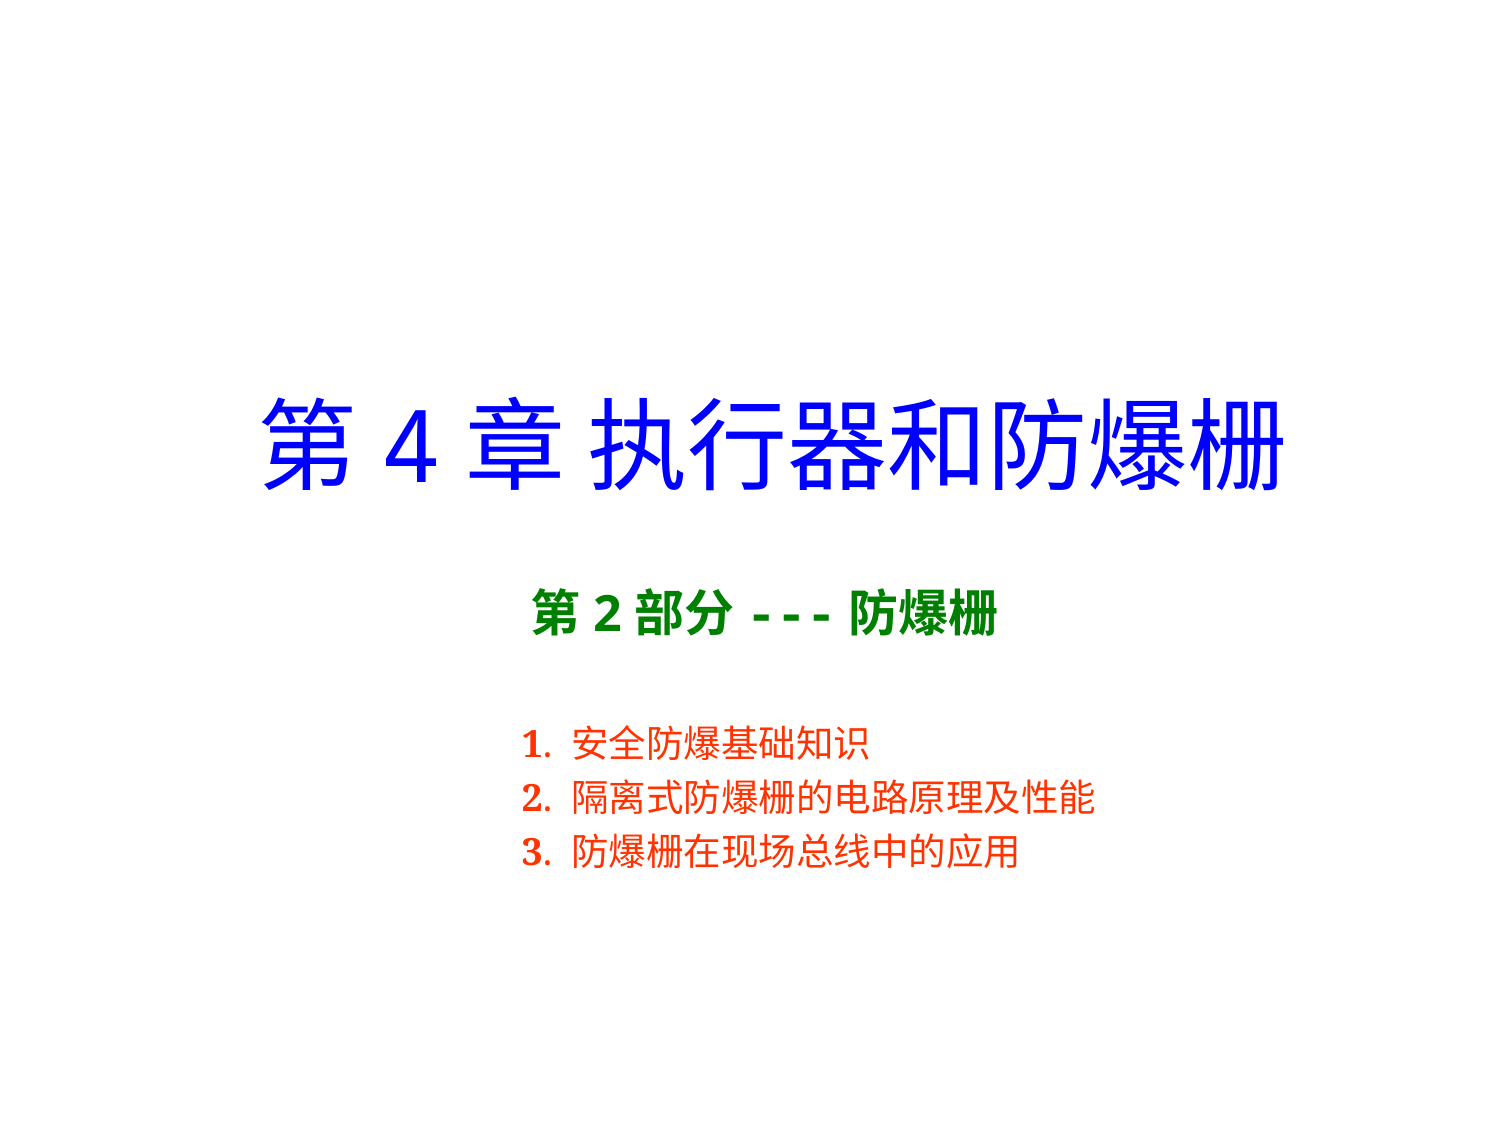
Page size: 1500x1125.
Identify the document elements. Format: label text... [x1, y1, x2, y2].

text_box 第2部分---防爆栅 [515, 574, 1013, 649]
title 第4章 执行器和防爆栅 [241, 361, 1430, 524]
text_box 1. 安全防爆基础知识 2. 隔离式防爆栅的电路原理及性能 3. 防爆栅在现场总线中的应用 [507, 704, 1111, 881]
